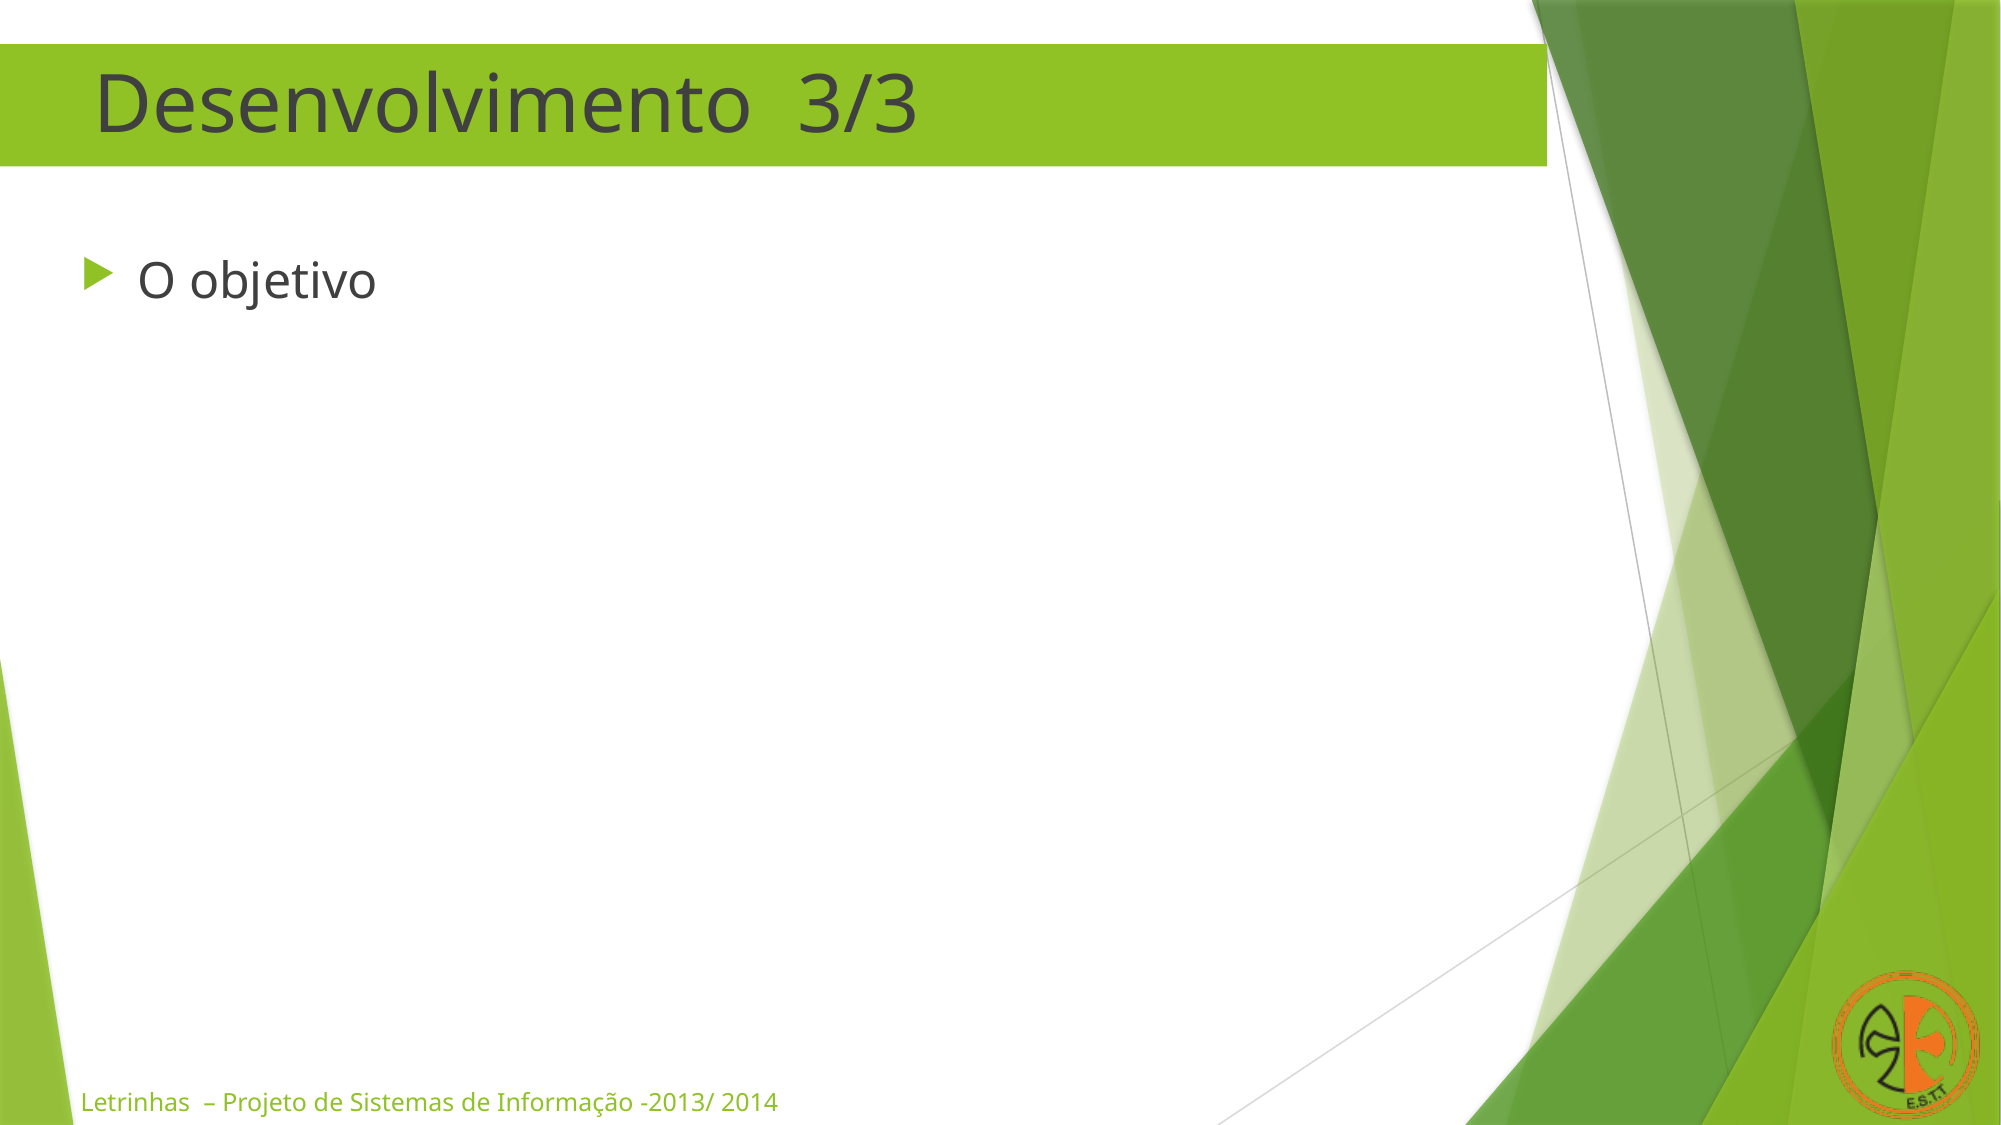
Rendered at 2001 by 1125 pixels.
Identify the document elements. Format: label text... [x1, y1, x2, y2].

text_box O objetivo [65, 241, 1633, 1045]
picture [1811, 967, 2000, 1125]
text_box Desenvolvimento 3/3 [0, 44, 1548, 167]
text_box Letrinhas – Projeto de Sistemas de Informação -2013/ 2014 [65, 1079, 1066, 1124]
